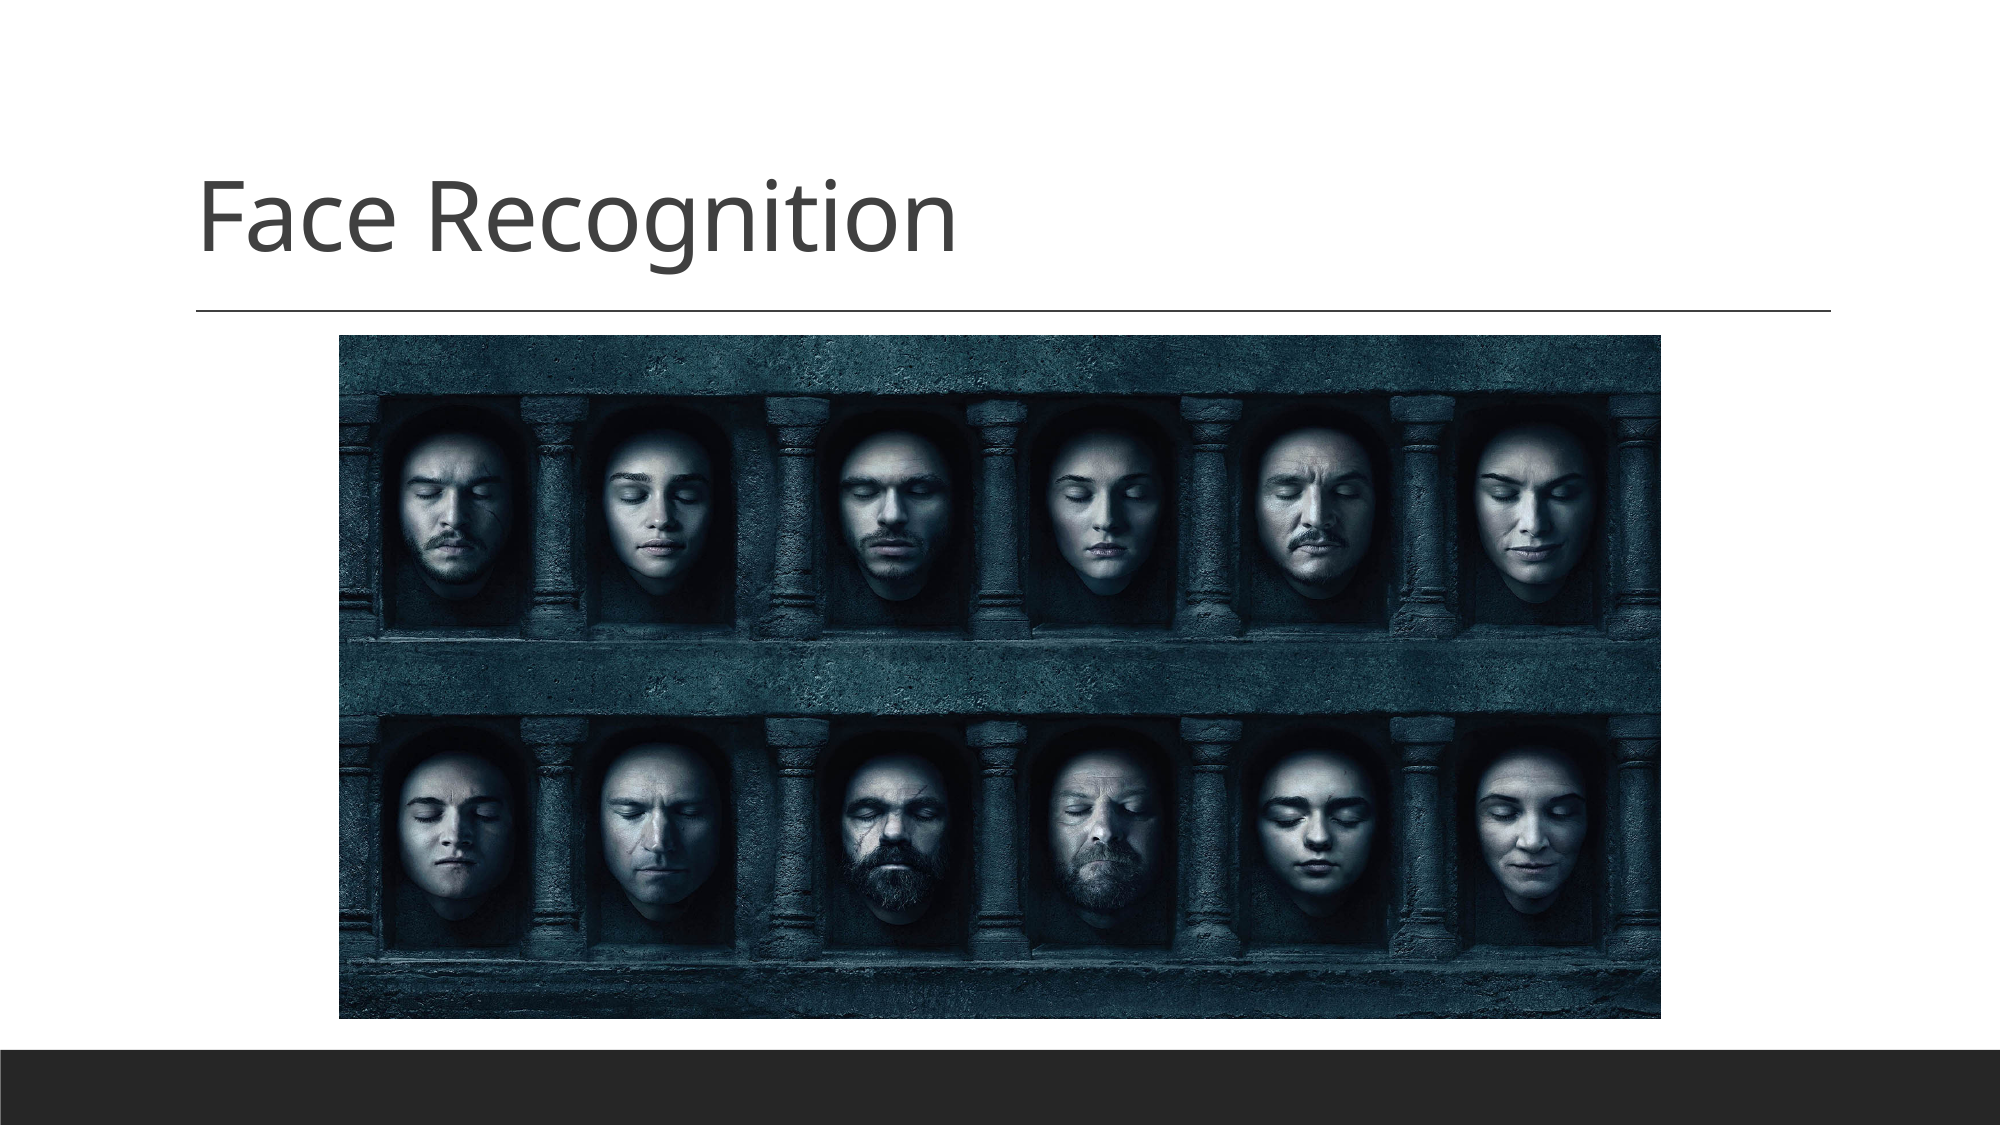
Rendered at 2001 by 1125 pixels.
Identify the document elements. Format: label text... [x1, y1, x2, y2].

title Face Recognition [180, 42, 1830, 281]
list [339, 334, 1661, 1019]
